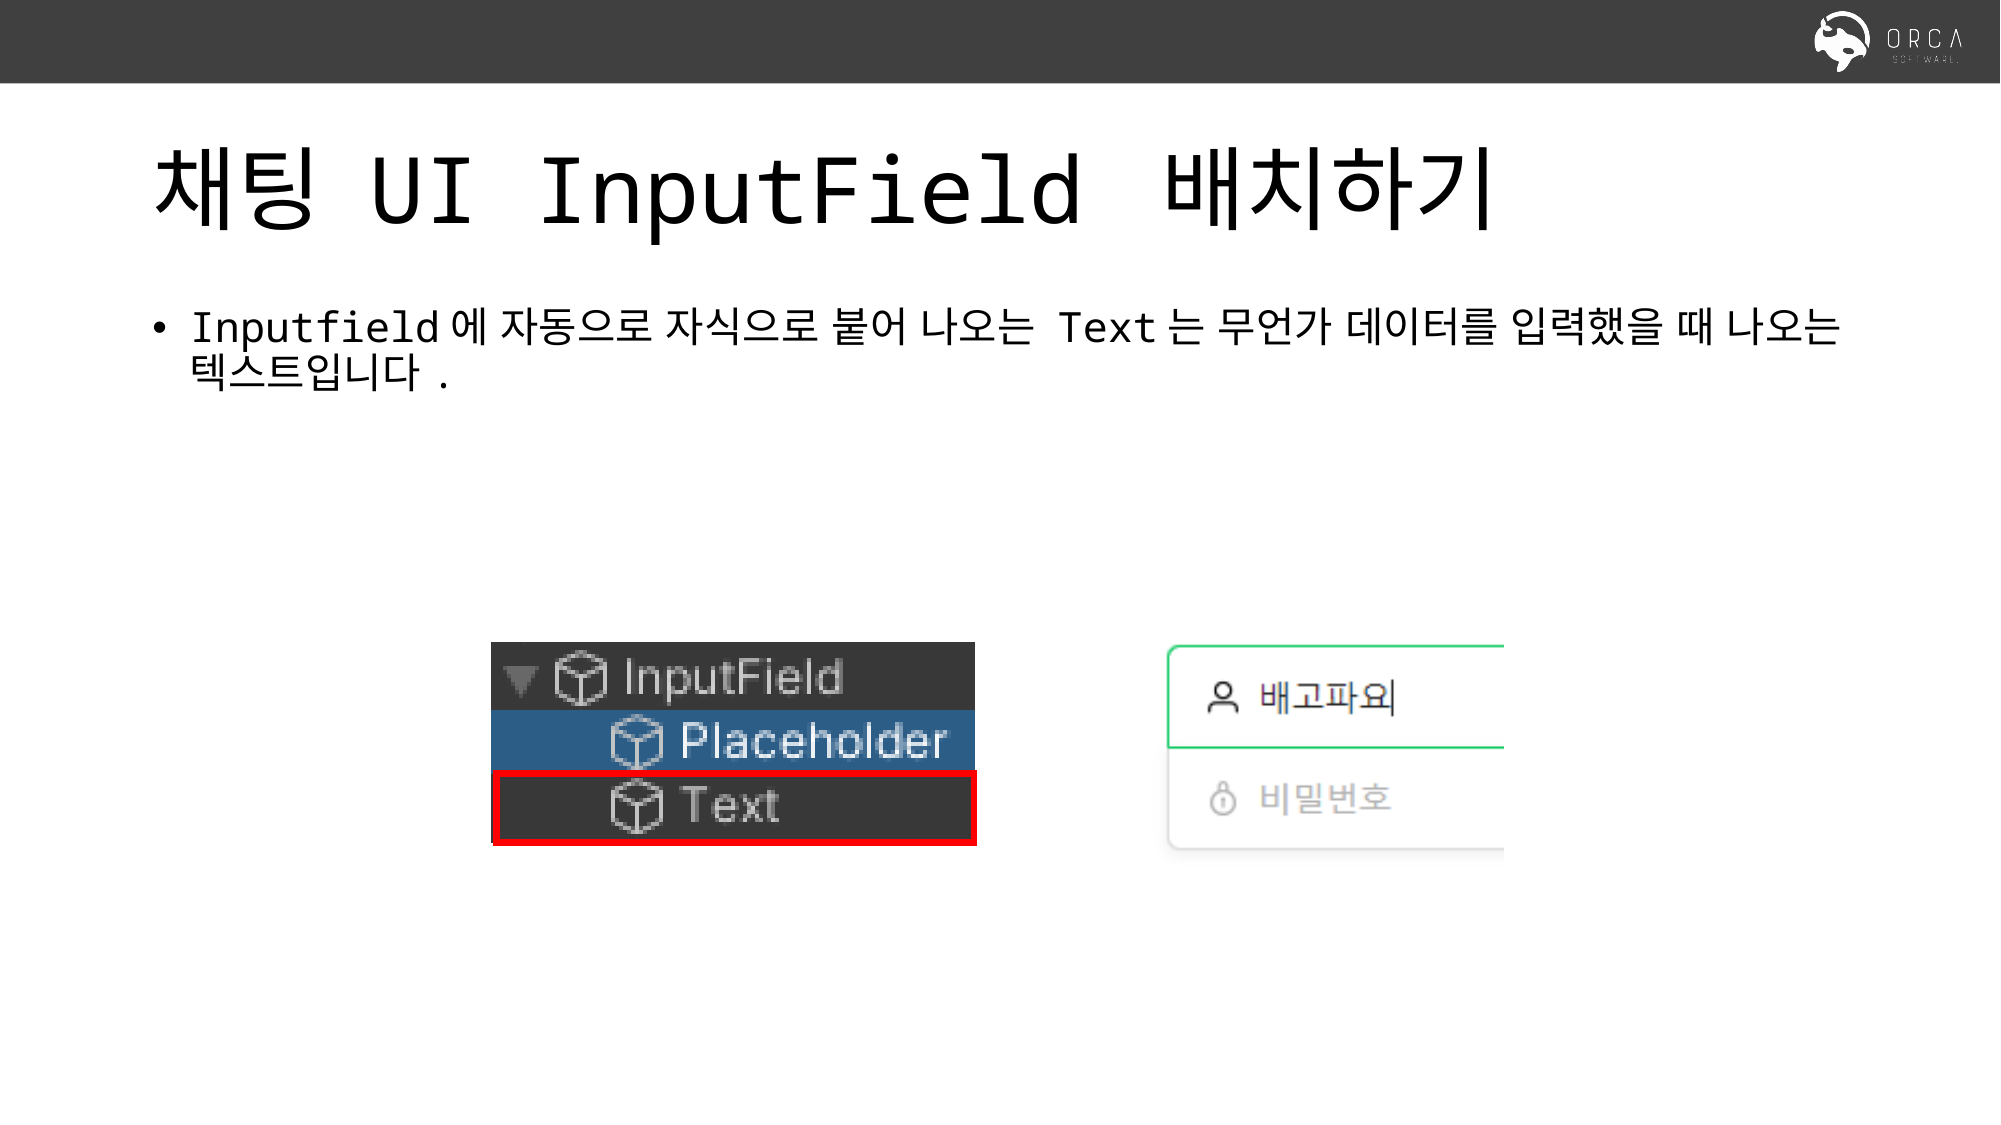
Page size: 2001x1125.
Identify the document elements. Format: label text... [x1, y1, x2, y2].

title 채팅 UI InputField 배치하기 [137, 109, 1863, 278]
list Inputfield에 자동으로 자식으로 붙어 나오는 Text는 무언가 데이터를 입력했을 때 나오는 텍스트입니다. [137, 299, 1903, 1014]
picture [491, 642, 975, 843]
picture [1131, 624, 1504, 868]
